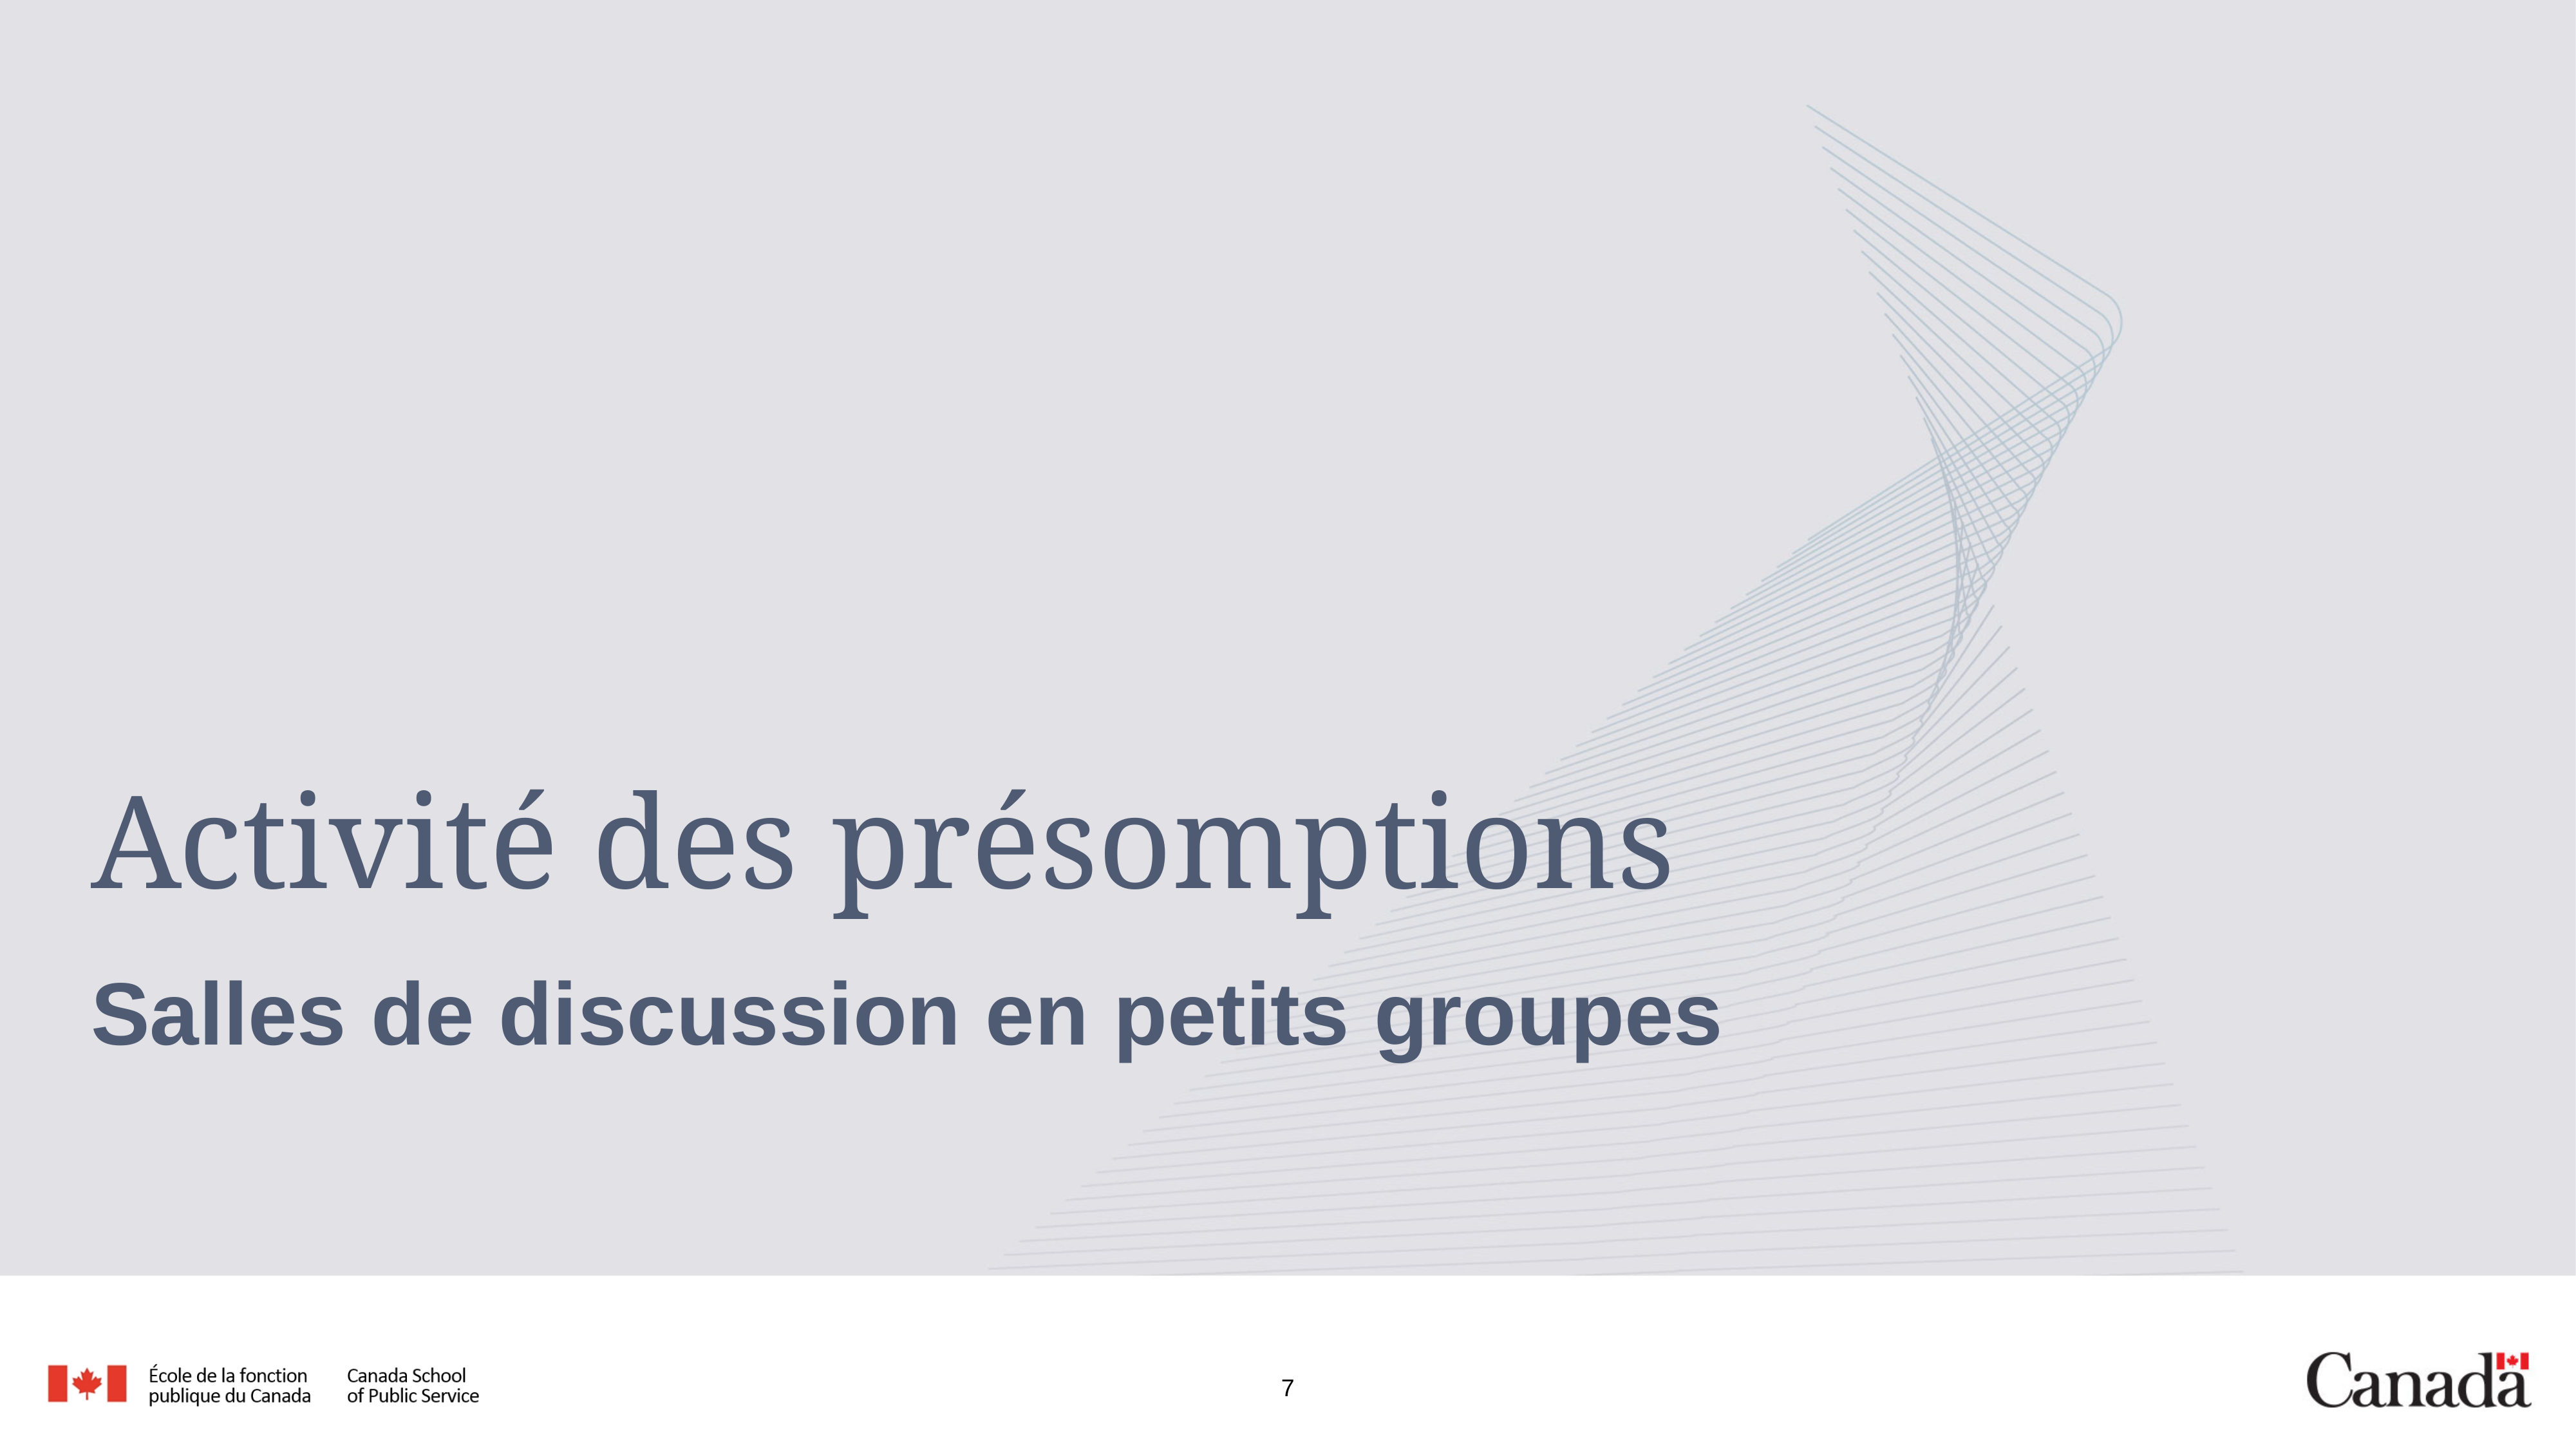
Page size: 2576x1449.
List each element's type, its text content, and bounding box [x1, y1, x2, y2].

slide_number 7 [1245, 1366, 1331, 1407]
picture [0, 0, 2576, 1449]
title Activité des présomptions [91, 191, 1926, 916]
list Salles de discussion en petits groupes [91, 956, 1926, 1180]
